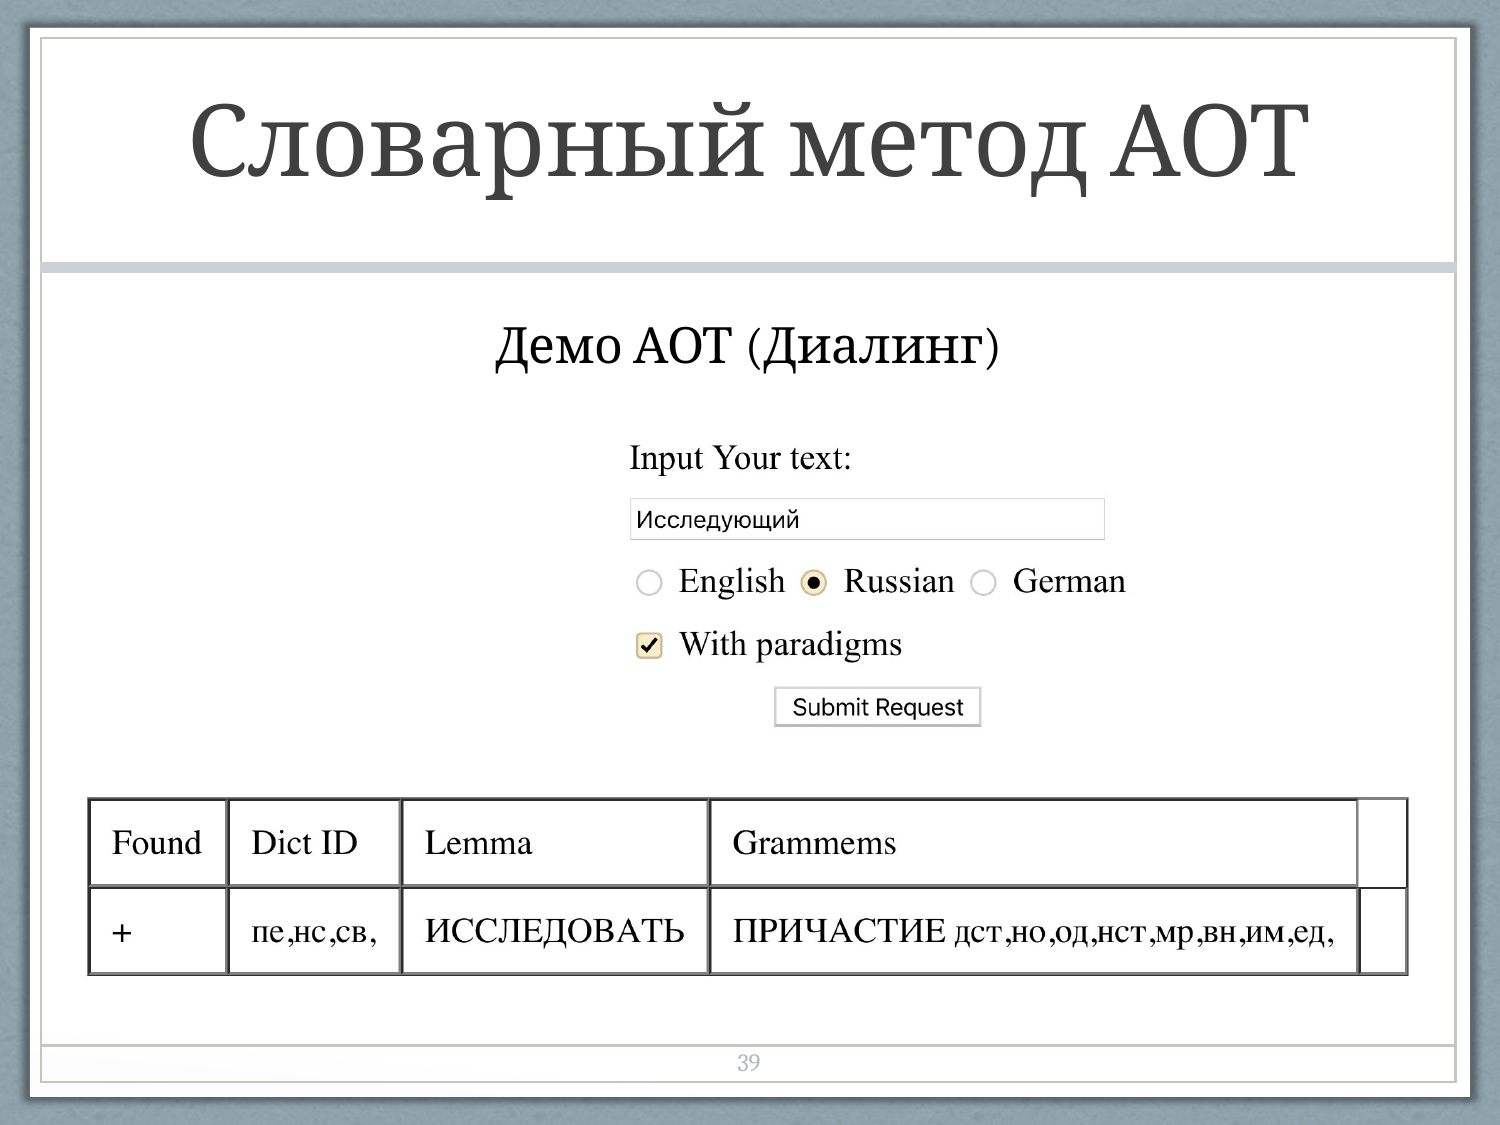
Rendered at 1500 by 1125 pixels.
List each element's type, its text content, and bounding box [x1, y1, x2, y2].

table_cell 39 [42, 1047, 1454, 1081]
table_cell Демо АОТ (Диалинг) [42, 273, 1454, 1044]
picture [0, 0, 1500, 1125]
table_header Словарный метод АОТ [42, 39, 1454, 262]
